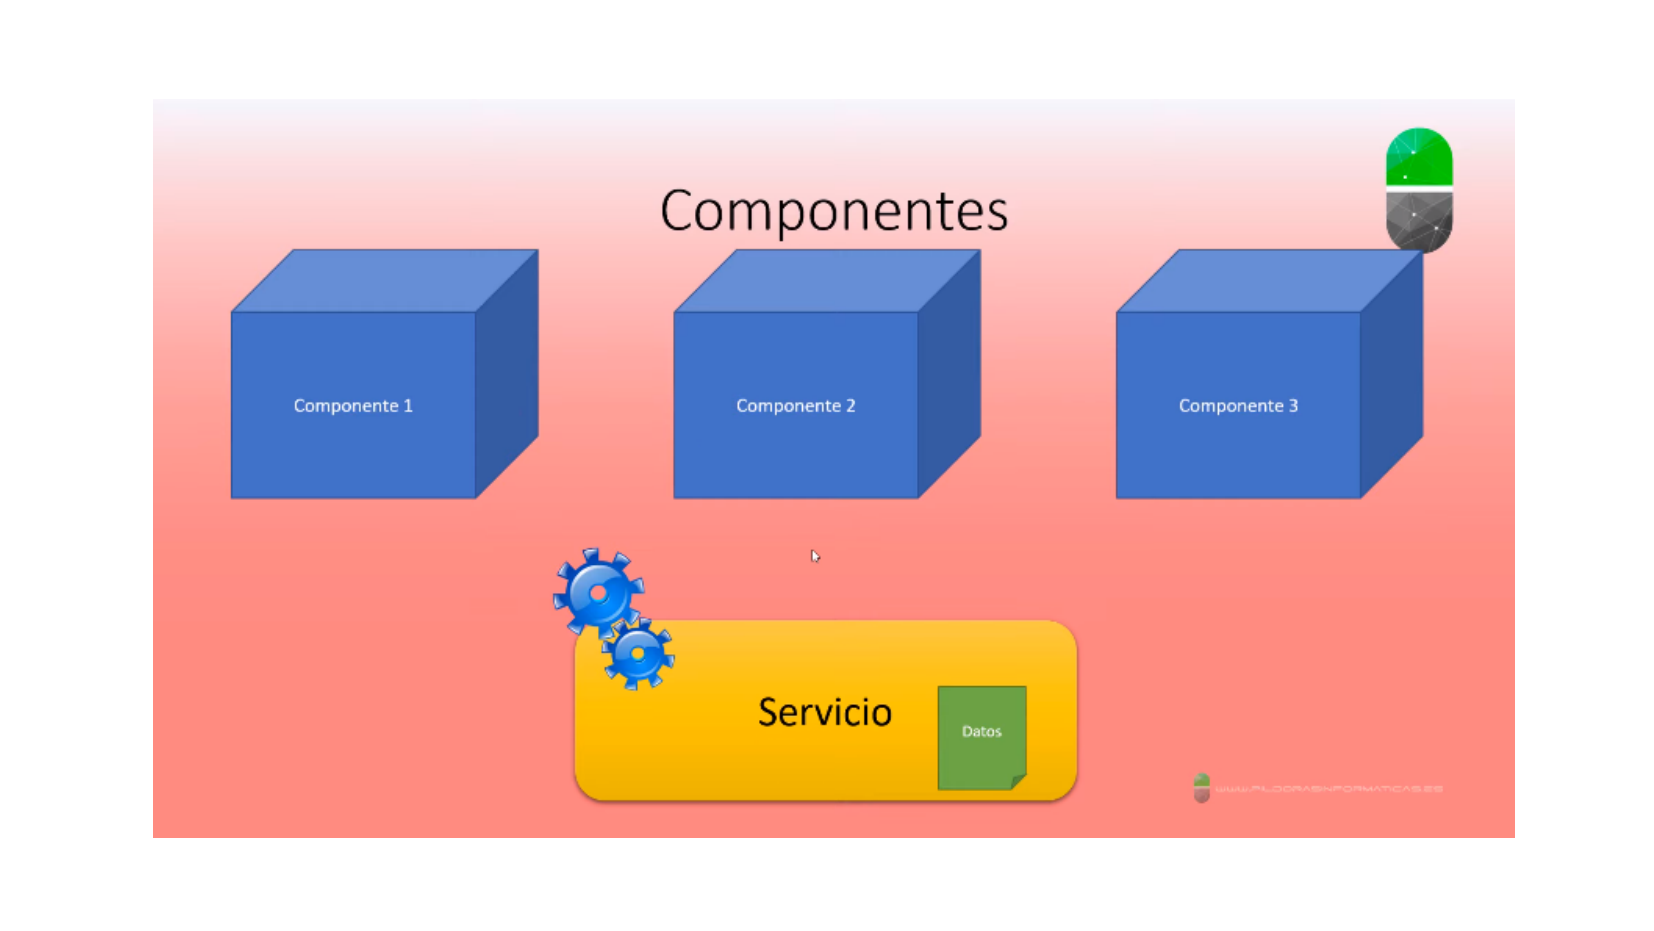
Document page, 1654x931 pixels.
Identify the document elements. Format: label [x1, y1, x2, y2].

picture [153, 99, 1515, 838]
